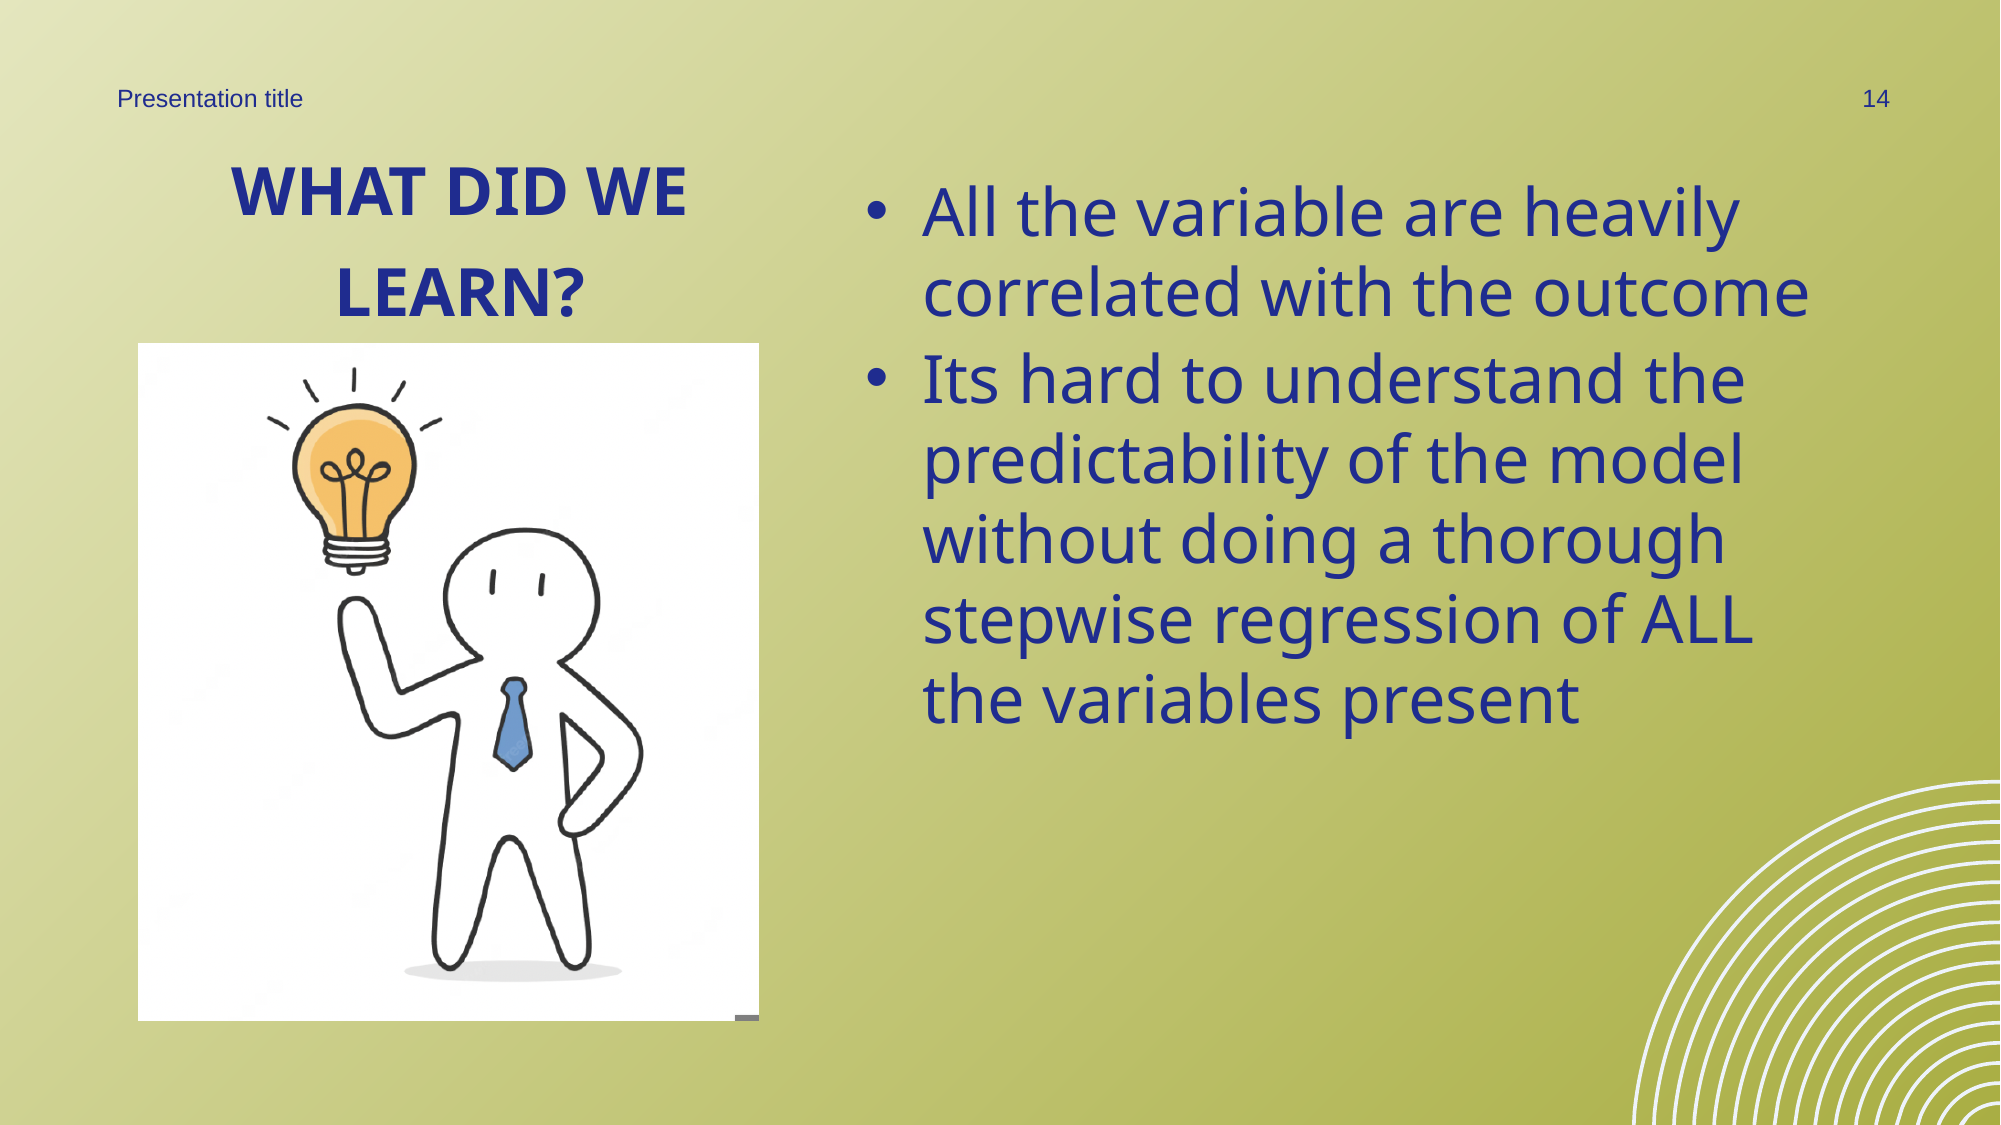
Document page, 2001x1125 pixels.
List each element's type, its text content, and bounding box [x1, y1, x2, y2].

picture [137, 343, 759, 1021]
slide_number 14 [1795, 75, 1958, 120]
list All the variable are heavily correlated with the outcome Its hard to understand the predictability of the model without doing a thorough stepwise regression of ALL the variables present [850, 161, 1863, 962]
footer Presentation title [101, 75, 627, 120]
title WHAT did we learn? [137, 75, 783, 338]
